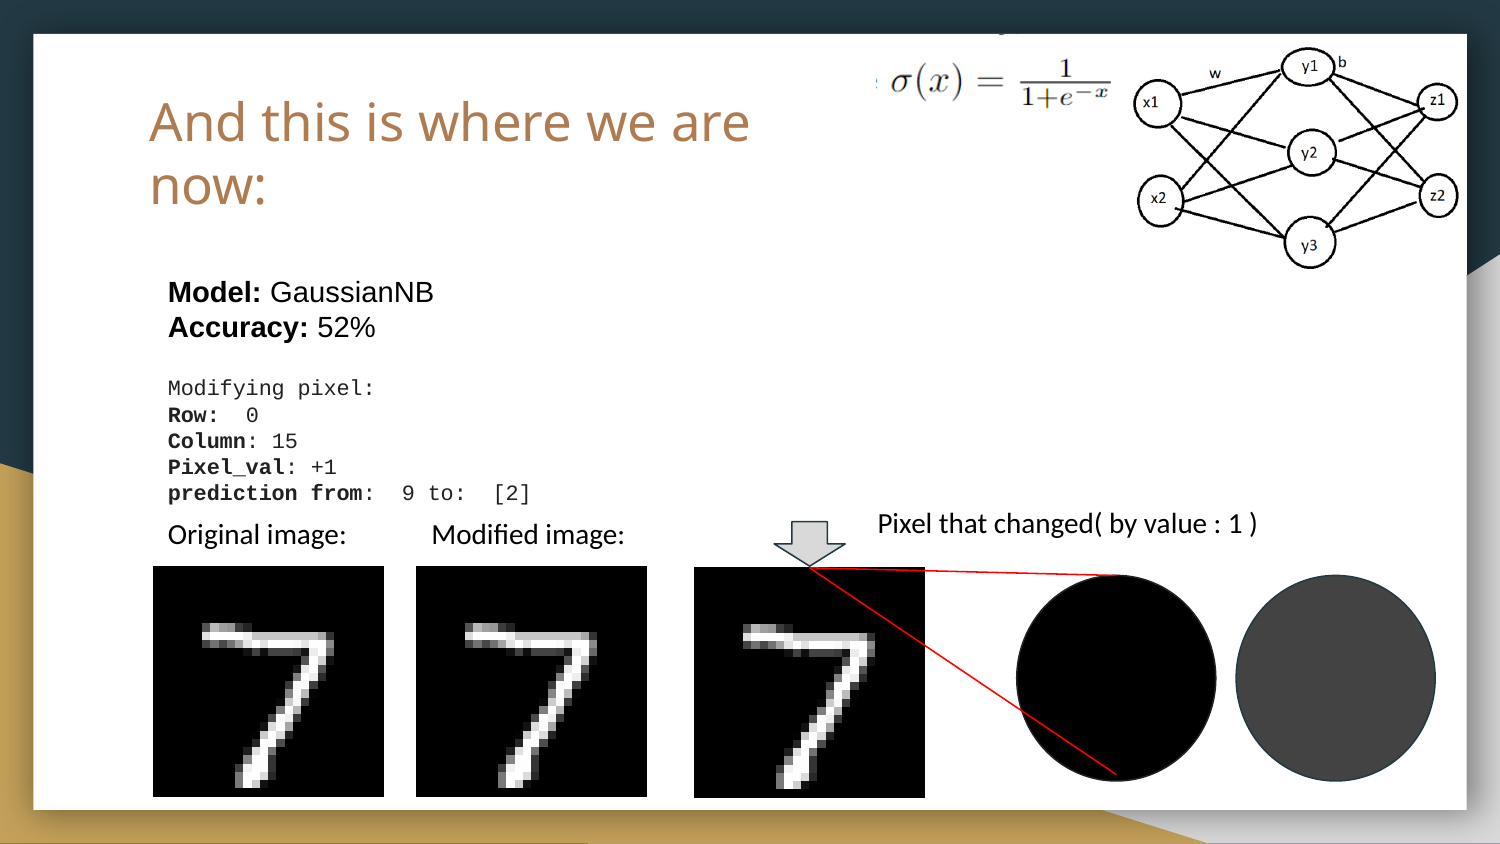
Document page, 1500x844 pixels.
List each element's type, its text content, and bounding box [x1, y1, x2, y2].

text_box Modifying pixel: Row: 0 Column: 15 Pixel_val: +1 prediction from: 9 to: [2] [153, 358, 646, 574]
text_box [809, 567, 1117, 782]
title And this is where we are now: [134, 73, 863, 230]
text_box [774, 521, 846, 565]
picture [694, 567, 925, 799]
picture [152, 565, 384, 797]
text_box Pixel that changed( by value : 1 ) [862, 489, 1311, 555]
picture [416, 565, 647, 797]
picture [875, 33, 1467, 275]
text_box [1120, 575, 1216, 781]
text_box Model: GaussianNB Accuracy: 52% [153, 257, 646, 358]
text_box [1236, 575, 1436, 781]
